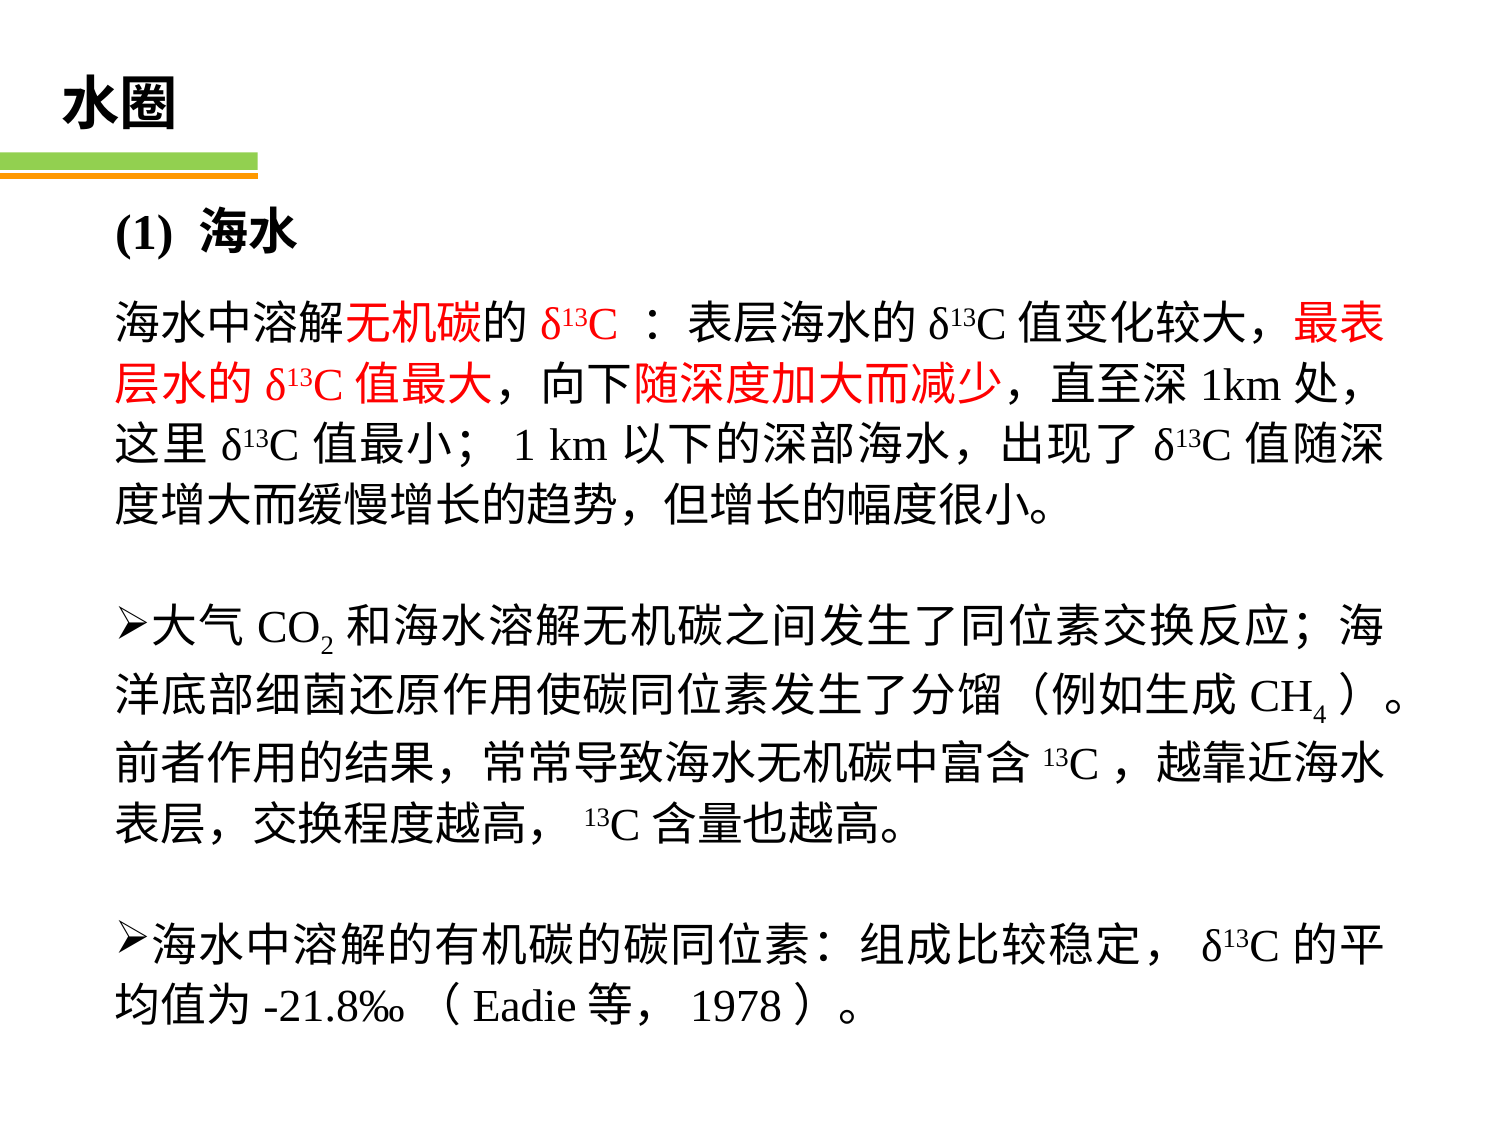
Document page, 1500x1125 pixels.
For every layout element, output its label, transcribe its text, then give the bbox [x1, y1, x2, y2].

text_box 海水中溶解无机碳的δ13C ：表层海水的δ13C值变化较大，最表层水的δ13C值最大，向下随深度加大而减少，直至深1km处，这里δ13C值最小；1 km以下的深部海水，出现了δ13C值随深度增大而缓慢增长的趋势，但增长的幅度很小。 大气CO2和海水溶解无机碳之间发生了同位素交换反应；海洋底部细菌还原作用使碳同位素发生了分馏（例如生成CH4）。前者作用的结果，常常导致海水无机碳中富含13C，越靠近海水表层，交换程度越高，13C含量也越高。 海水中溶解的有机碳的碳同位素：组成比较稳定，δ13C的平均值为-21.8‰（Eadie等，1978）。 [100, 281, 1400, 1039]
text_box 水圈 [46, 58, 319, 144]
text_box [0, 152, 258, 177]
text_box (1) 海水 [100, 192, 384, 267]
